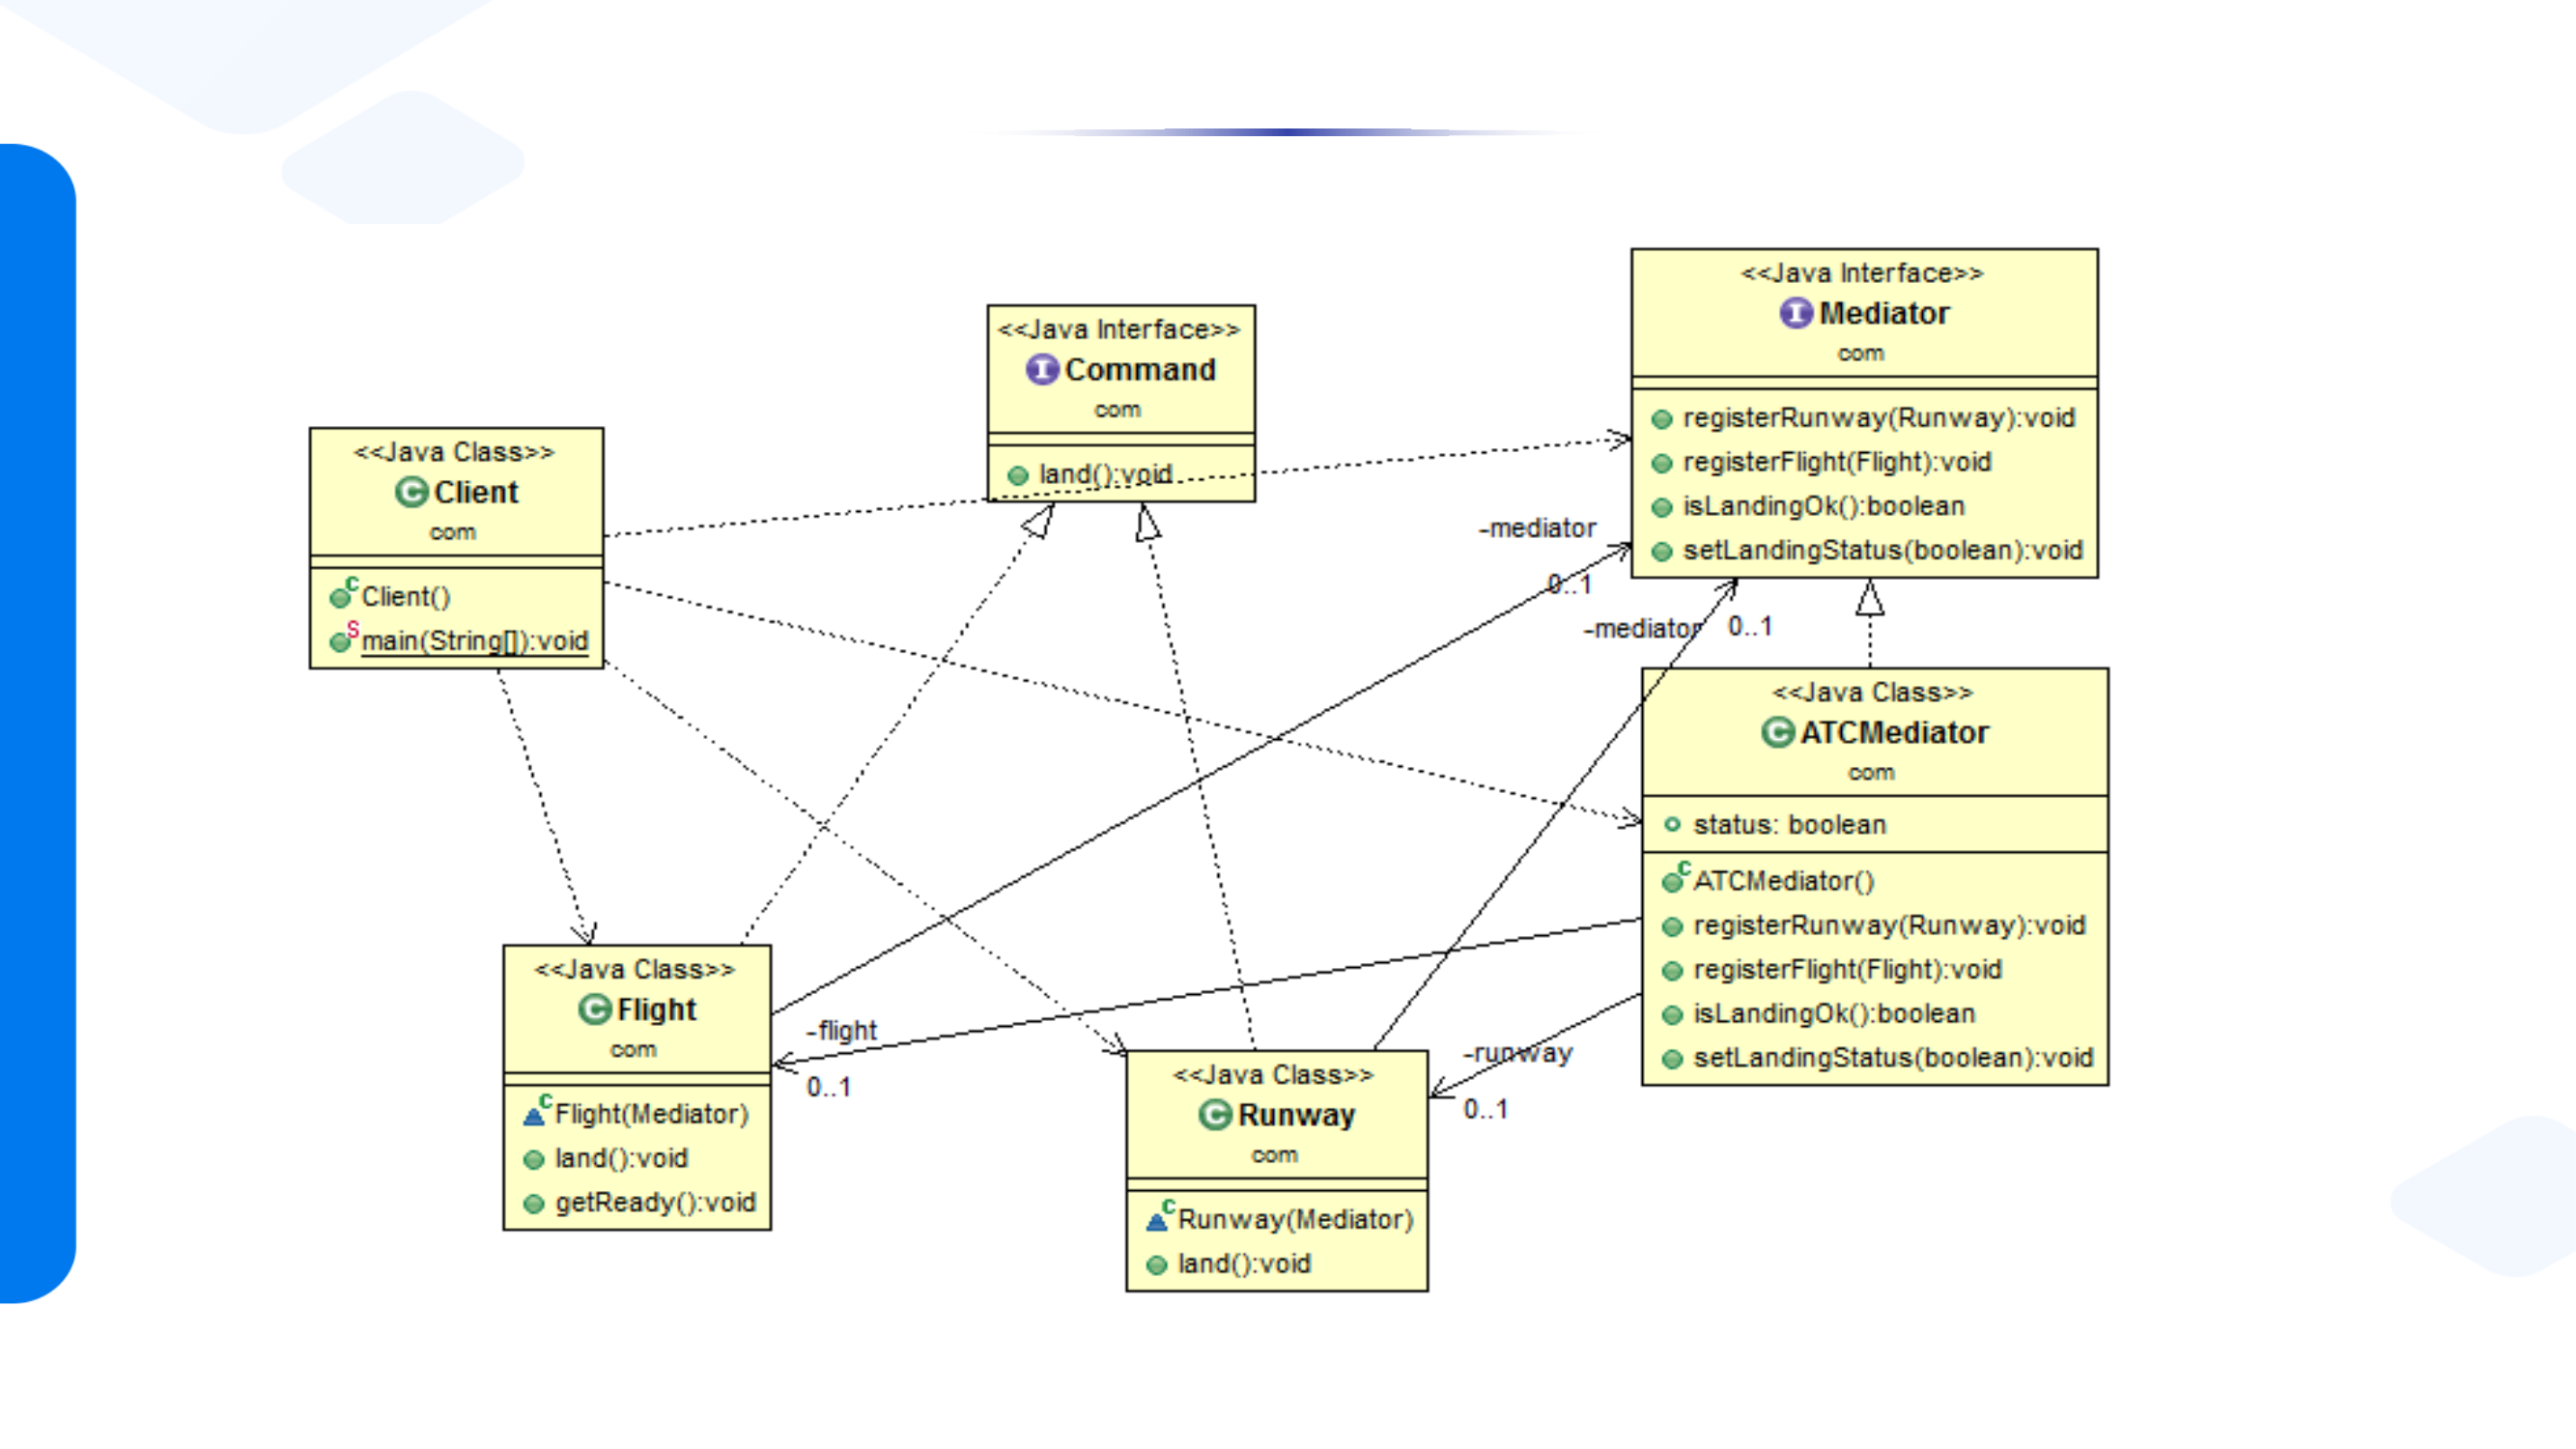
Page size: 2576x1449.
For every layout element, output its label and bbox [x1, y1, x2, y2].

text_box [962, 128, 1613, 137]
picture [0, 0, 2576, 1449]
